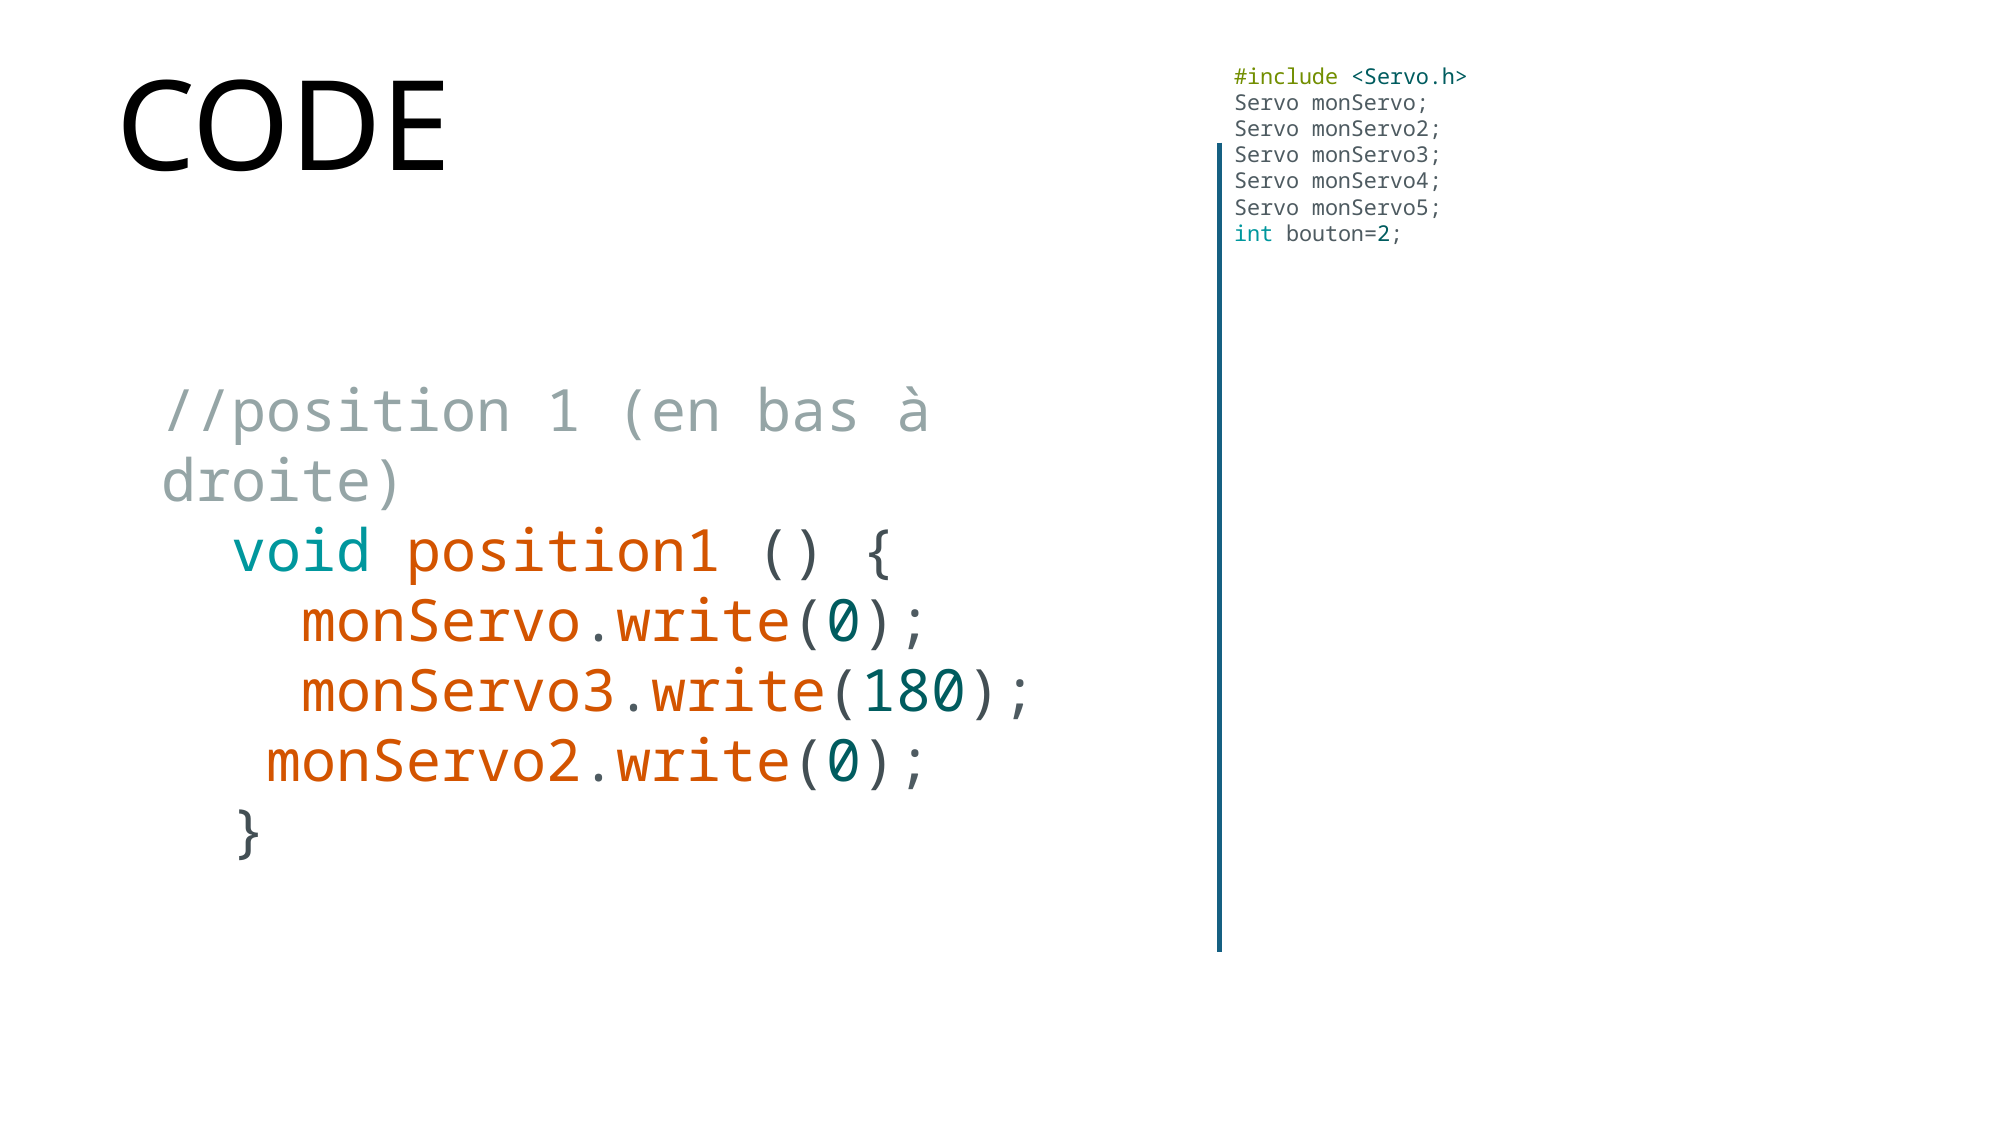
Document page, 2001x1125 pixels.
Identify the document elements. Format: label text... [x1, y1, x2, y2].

text_box CODE [101, 37, 468, 203]
text_box #include <Servo.h> Servo monServo; Servo monServo2; Servo monServo3; Servo monServo4; Servo monServo5; int bouton=2; [1219, 54, 1491, 254]
text_box //position 1 (en bas à droite) void position1 () { monServo.write(0); monServo3.write(180); monServo2.write(0); } [146, 365, 1147, 871]
